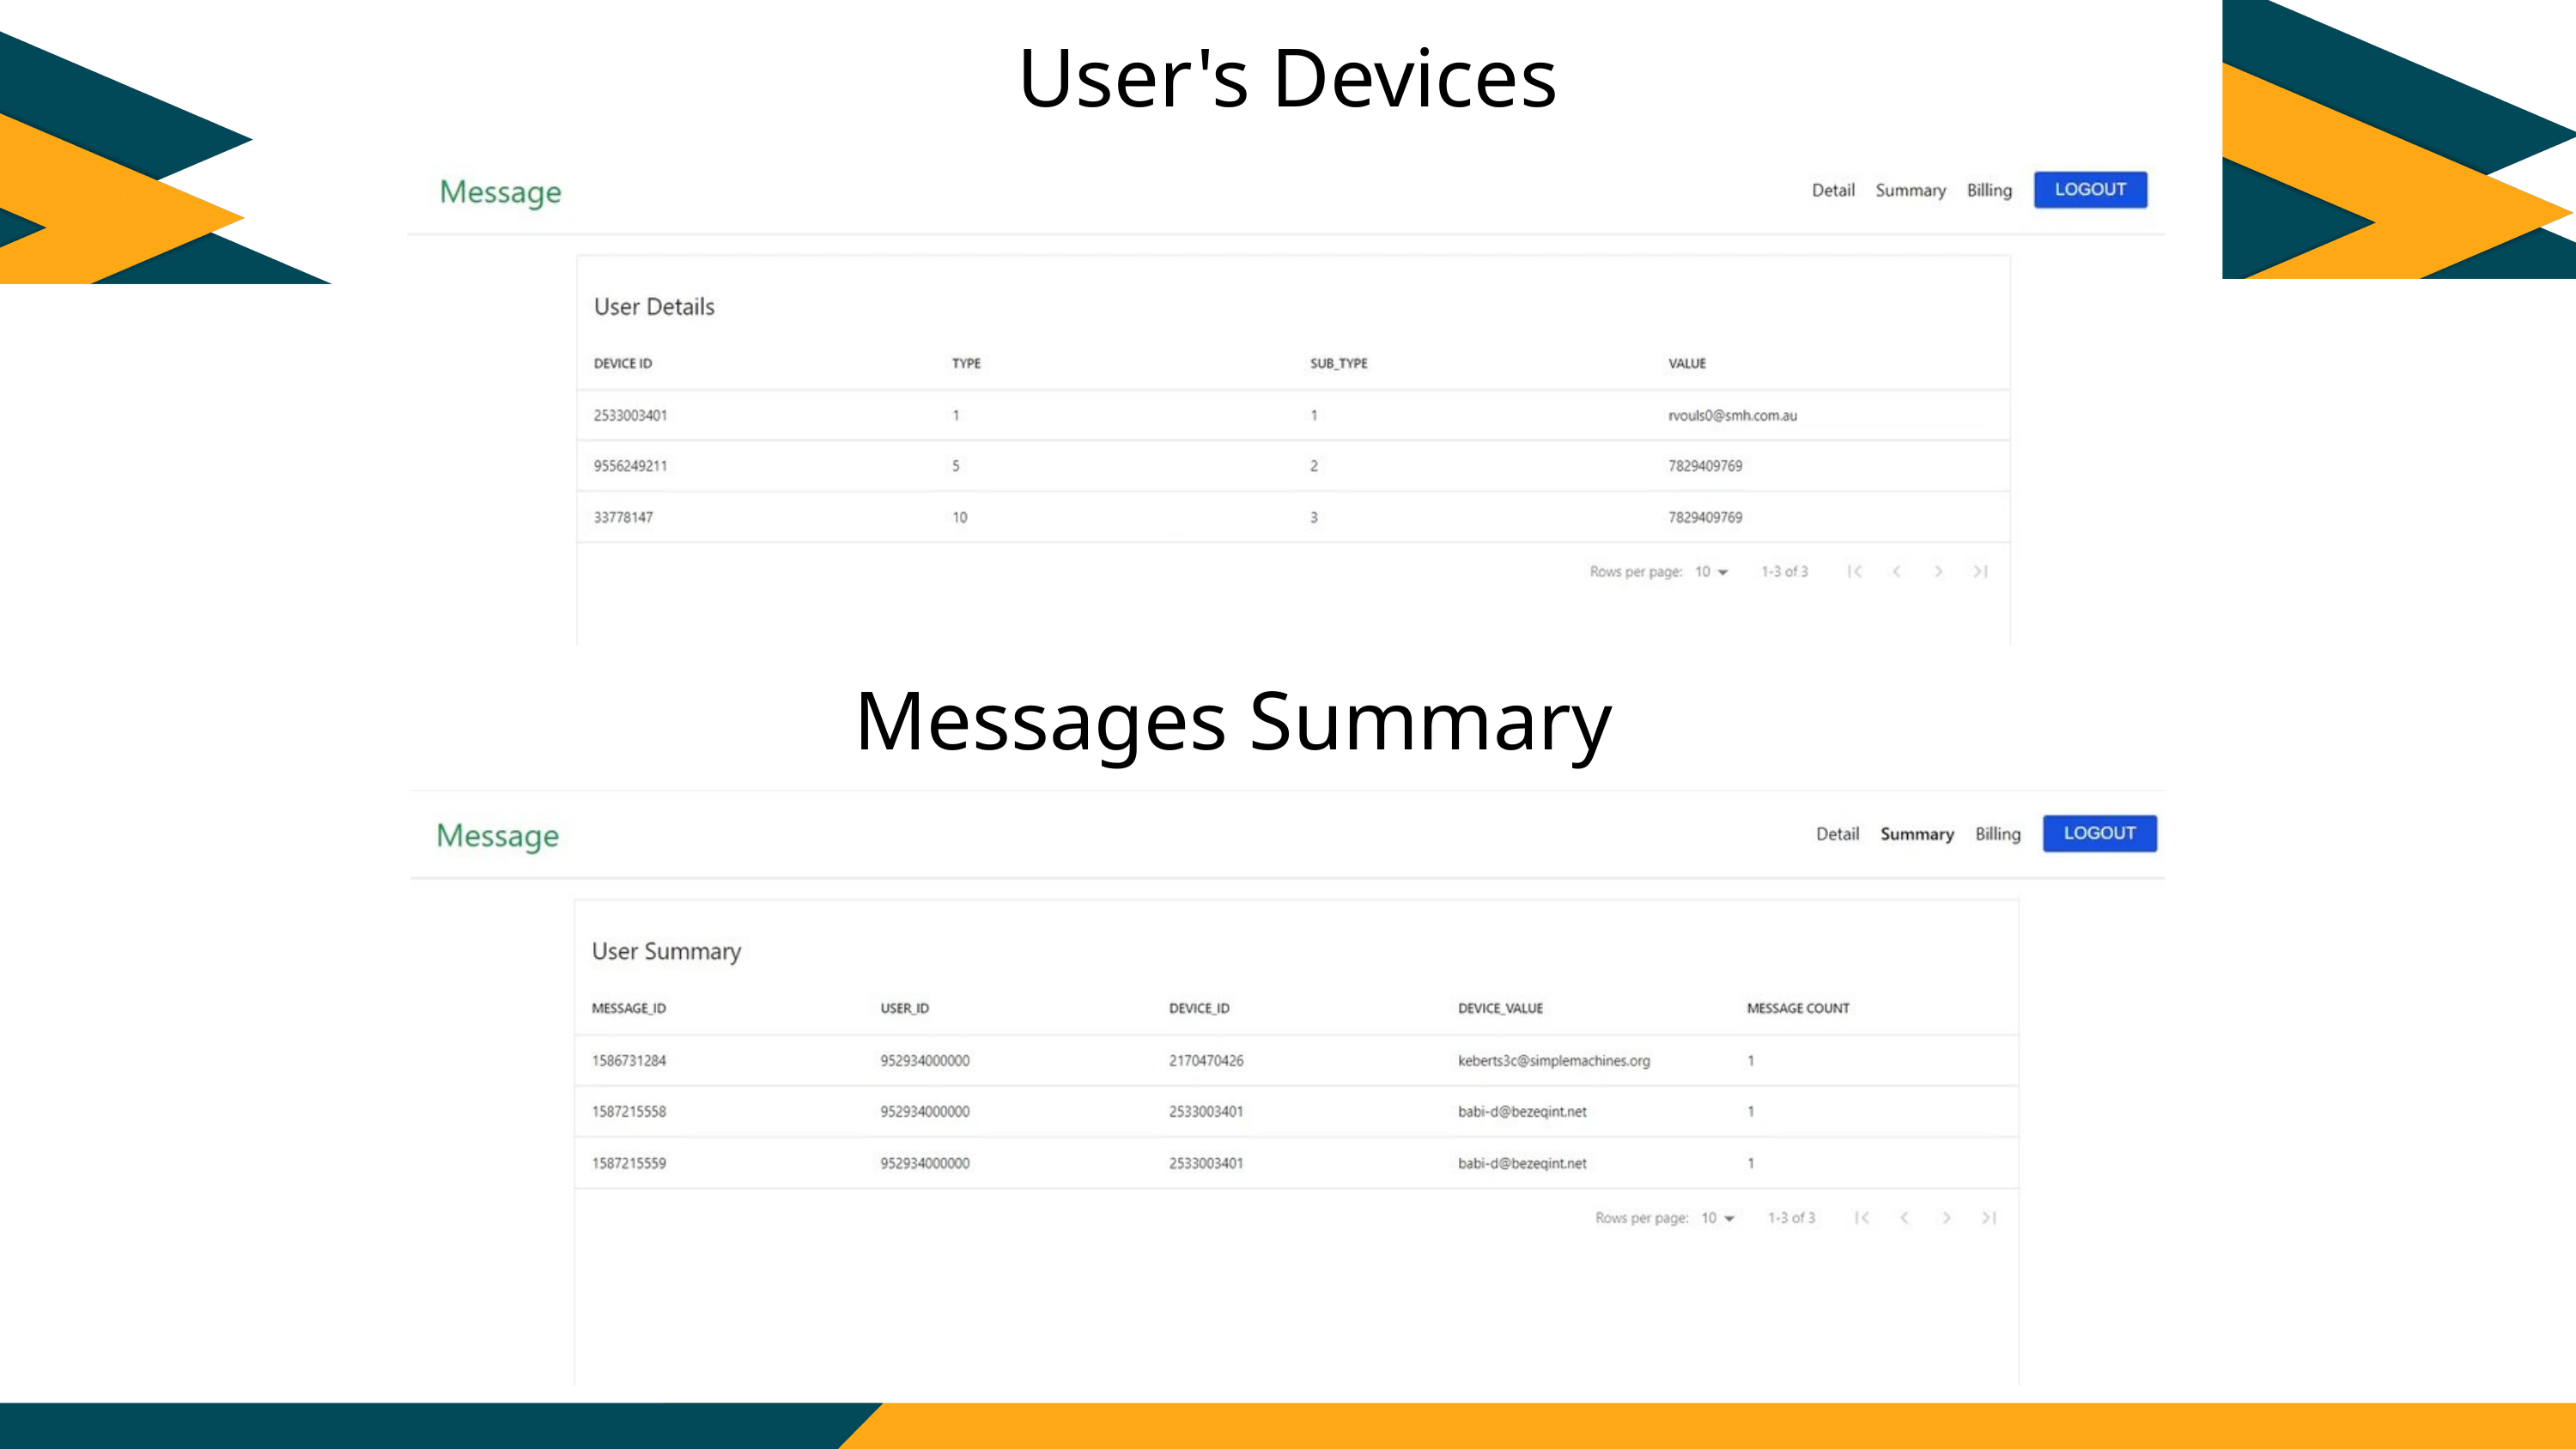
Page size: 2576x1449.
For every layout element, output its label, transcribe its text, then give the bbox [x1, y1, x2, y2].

text_box [407, 163, 2166, 646]
text_box User's Devices [565, 30, 2011, 124]
text_box [2222, 0, 2576, 279]
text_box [0, 1403, 884, 1449]
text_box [884, 1403, 2576, 1449]
text_box [0, 0, 354, 284]
text_box Messages Summary [511, 673, 1957, 767]
text_box [410, 790, 2166, 1385]
